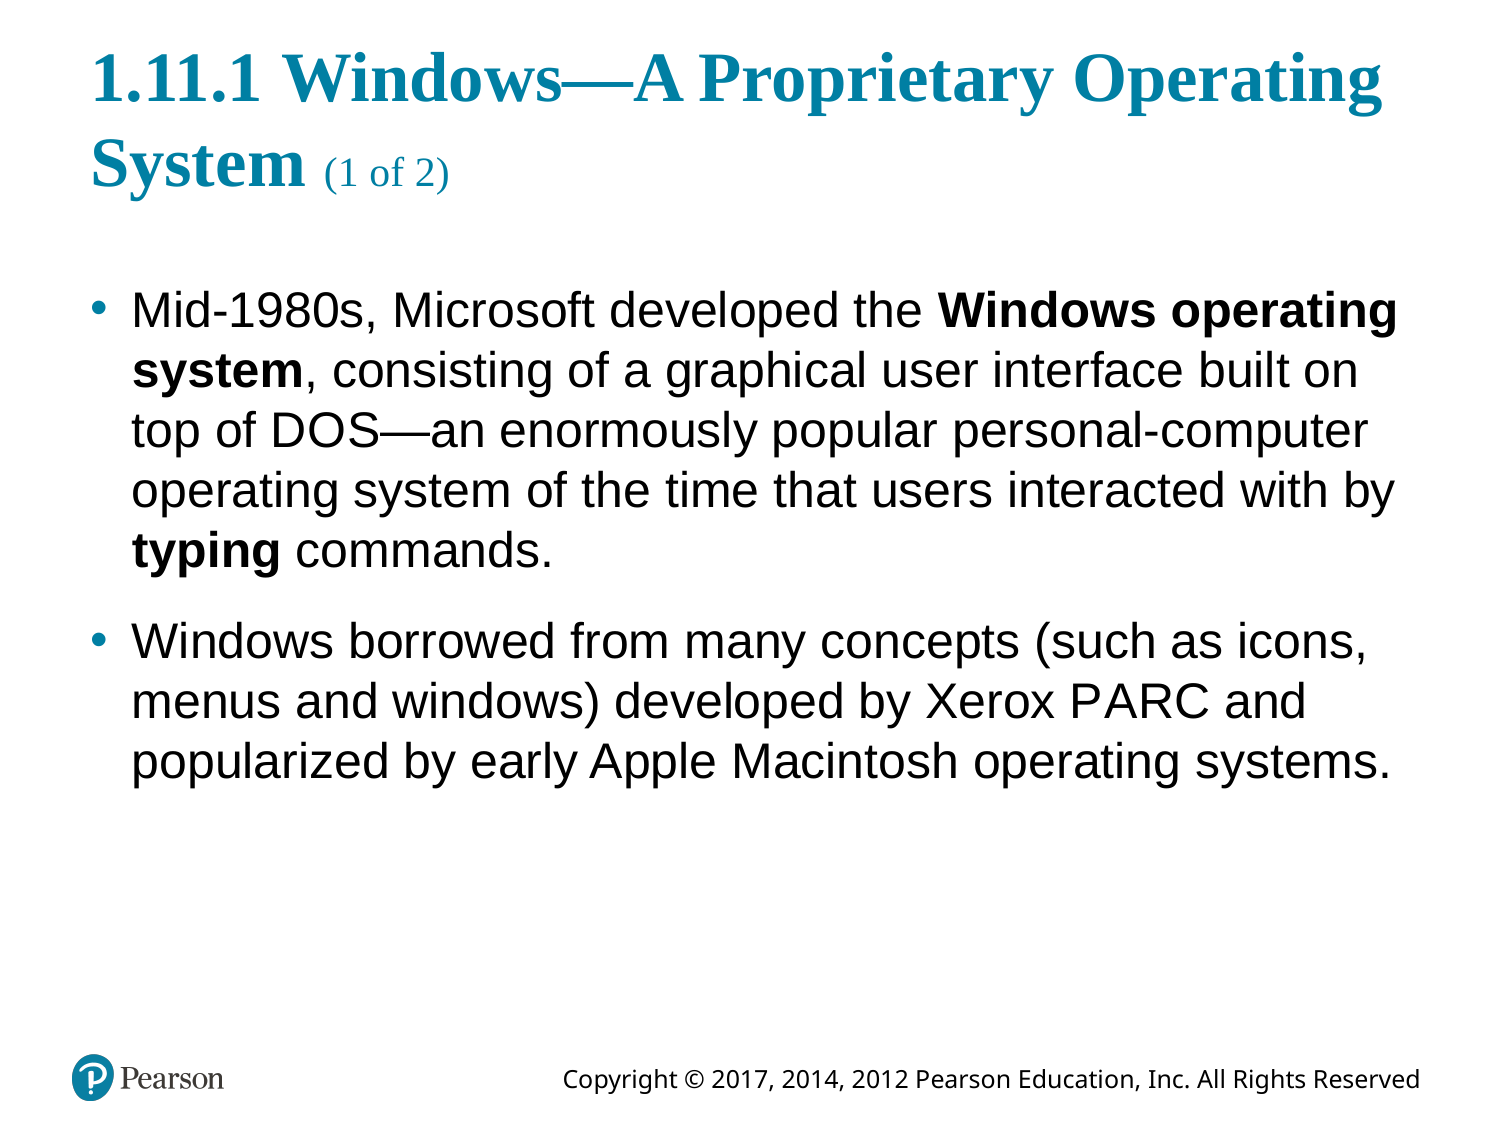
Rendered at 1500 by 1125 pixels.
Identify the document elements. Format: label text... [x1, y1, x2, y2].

picture [72, 1087, 83, 1101]
list Mid-1980s, Microsoft developed the Windows operating system, consisting of a graphical user interface built on top of D O S—an enormously popular personal-computer operating system of the time that users interacted with by typing commands. Windows borrowed from many concepts (such as icons, menus and windows) developed by Xerox P A R C and popularized by early Apple Macintosh operating systems. [75, 262, 1425, 1005]
picture [72, 1054, 88, 1070]
title 1.11.1 Windows—A Proprietary Operating System (1 of 2) [75, 35, 1425, 216]
picture [80, 1063, 106, 1088]
picture [98, 1054, 224, 1101]
